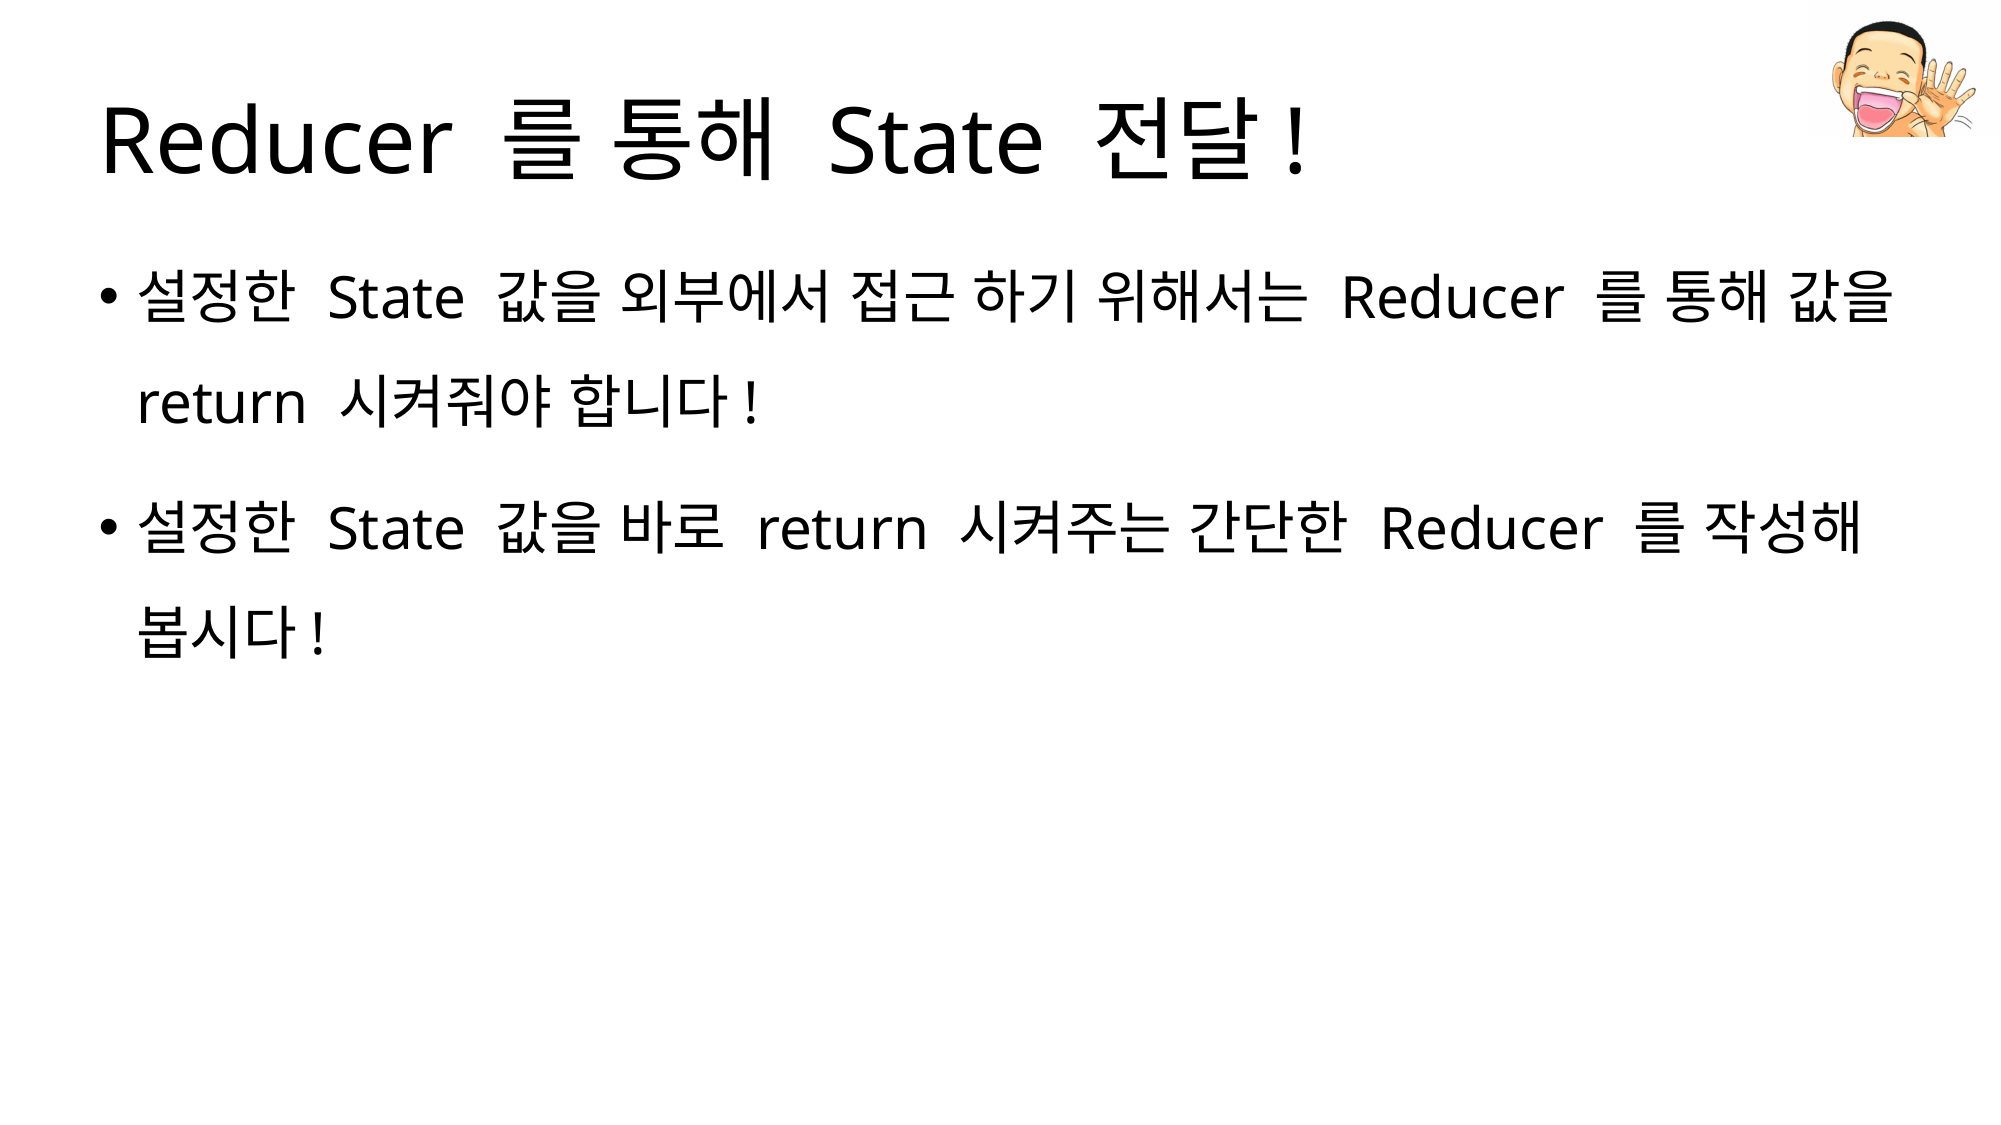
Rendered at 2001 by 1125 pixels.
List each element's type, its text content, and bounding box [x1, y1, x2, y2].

title Reducer 를 통해 State 전달! [83, 0, 1931, 217]
list 설정한 State 값을 외부에서 접근 하기 위해서는 Reducer 를 통해 값을 return 시켜줘야 합니다! 설정한 State 값을 바로 return 시켜주는 간단한 Reducer 를 작성해 봅시다! [83, 217, 1931, 1125]
picture [1931, 0, 2000, 137]
